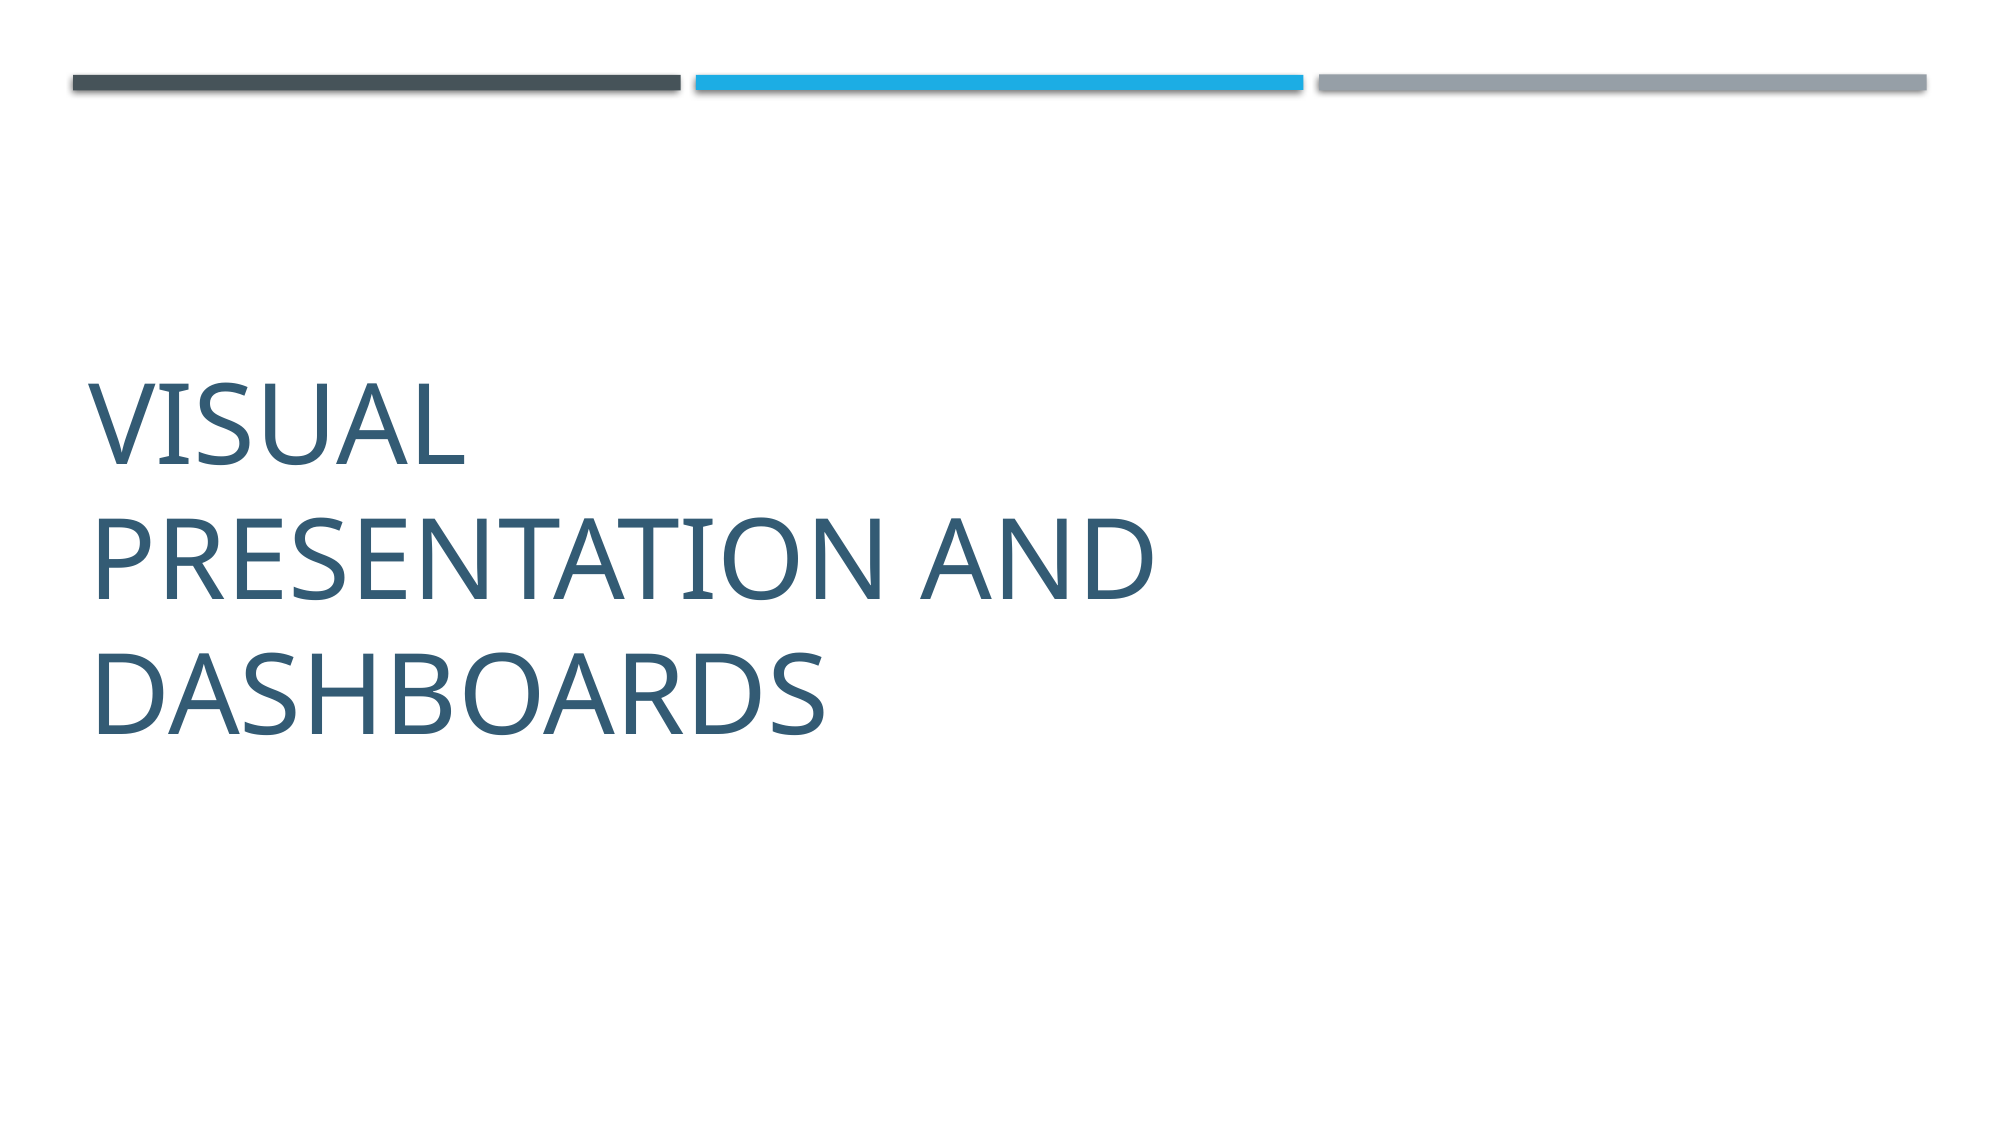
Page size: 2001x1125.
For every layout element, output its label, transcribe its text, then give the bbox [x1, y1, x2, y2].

title Visual presentation and dashboards [73, 254, 1260, 854]
